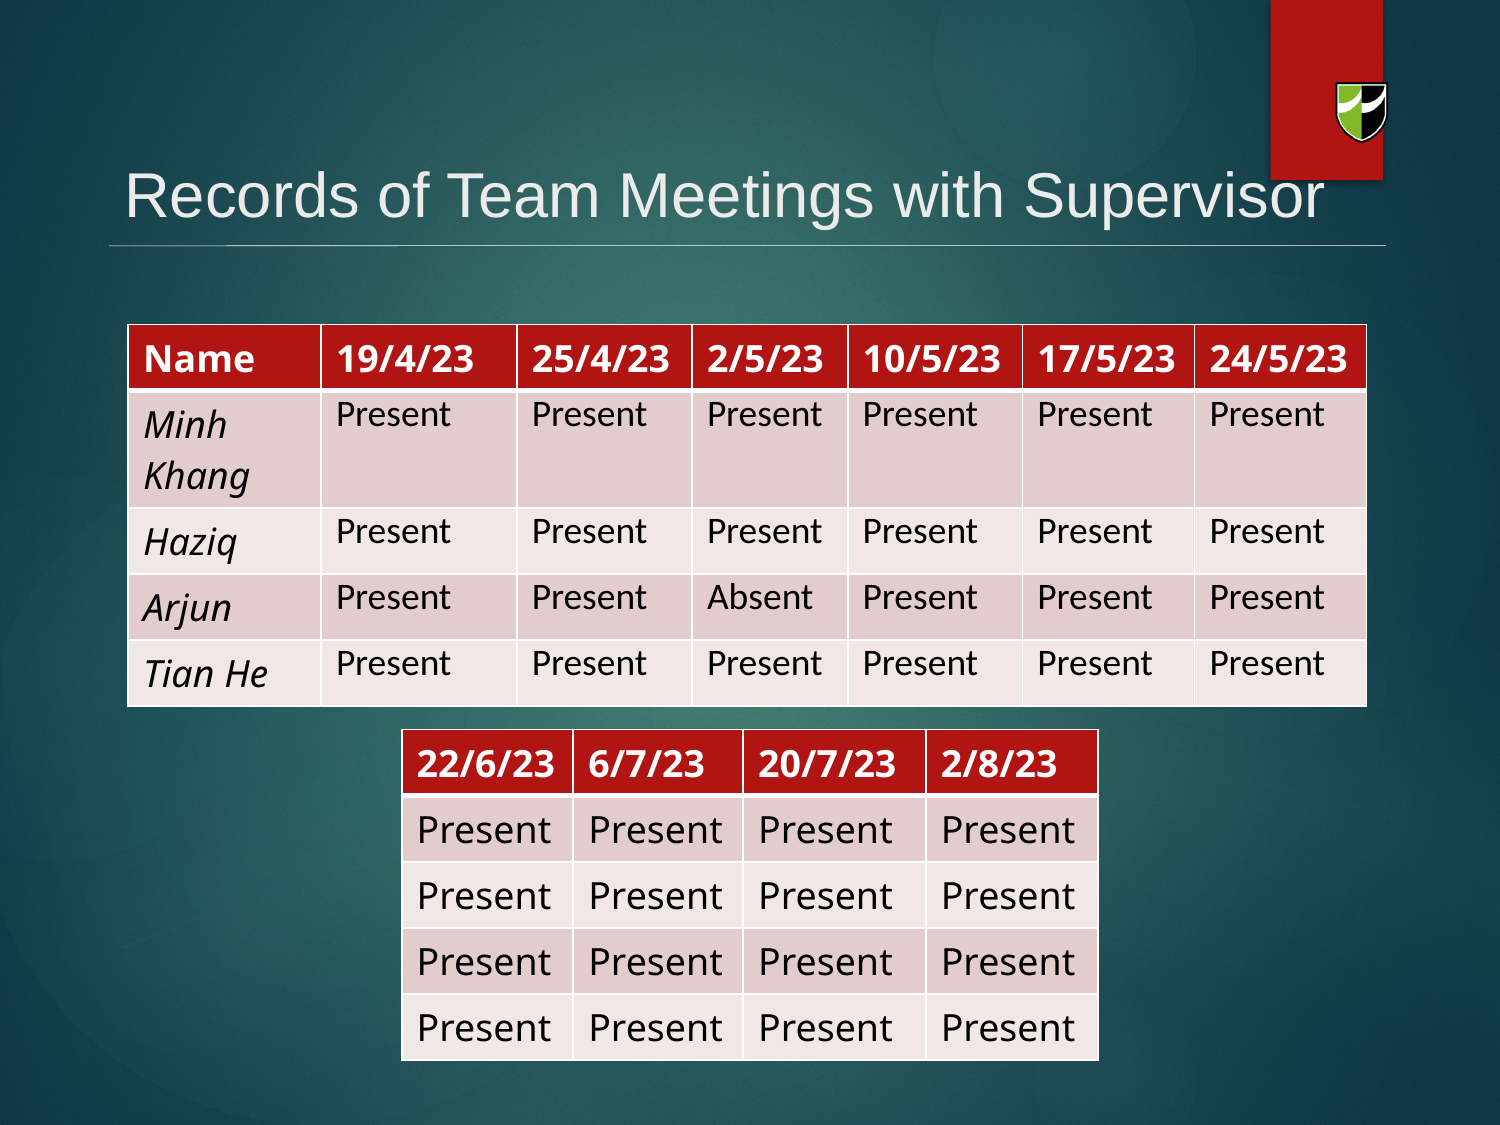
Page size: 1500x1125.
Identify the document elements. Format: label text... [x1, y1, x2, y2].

table_cell Present [574, 995, 742, 1059]
table_cell Present [403, 929, 572, 993]
table_cell Present [849, 575, 1022, 639]
table_cell Present [403, 995, 572, 1059]
table_cell Present [744, 995, 925, 1059]
table_cell Present [1195, 575, 1366, 639]
table_cell Present [849, 641, 1022, 705]
table_header 22/6/23 [403, 730, 572, 793]
table_cell Present [693, 393, 847, 507]
table_cell Present [518, 641, 691, 705]
table_cell Present [1023, 641, 1194, 705]
table_cell Present [1023, 575, 1194, 639]
table_cell Present [322, 393, 516, 507]
table_cell Present [322, 575, 516, 639]
table_cell Arjun [129, 575, 320, 639]
table_header 25/4/23 [518, 325, 691, 388]
table_cell Present [518, 575, 691, 639]
picture [1335, 75, 1393, 143]
table_cell Present [322, 641, 516, 705]
table_cell Present [927, 863, 1097, 927]
table_header 10/5/23 [849, 325, 1022, 388]
table_cell Present [693, 509, 847, 573]
table_cell Present [518, 393, 691, 507]
table_cell Present [1195, 393, 1366, 507]
table_cell Present [1195, 641, 1366, 705]
table_cell Present [1195, 509, 1366, 573]
table_cell Present [744, 929, 925, 993]
title Records of Team Meetings with Supervisor [109, 146, 1386, 246]
table_header 2/8/23 [927, 730, 1097, 793]
table_cell Present [927, 798, 1097, 861]
table_cell Present [927, 929, 1097, 993]
table_cell Present [849, 393, 1022, 507]
table_cell Absent [693, 575, 847, 639]
table_header 6/7/23 [574, 730, 742, 793]
table_cell Present [849, 509, 1022, 573]
table_header 17/5/23 [1023, 325, 1194, 388]
table_cell Present [1023, 393, 1194, 507]
table_cell Present [744, 798, 925, 861]
table_header Name [129, 325, 320, 388]
table_header 24/5/23 [1195, 325, 1366, 388]
table_cell Minh Khang [129, 393, 320, 507]
table_cell Haziq [129, 509, 320, 573]
table_cell Present [574, 863, 742, 927]
table_cell Tian He [129, 641, 320, 705]
table_cell Present [693, 641, 847, 705]
table_header 19/4/23 [322, 325, 516, 388]
table_cell Present [322, 509, 516, 573]
table_cell Present [403, 798, 572, 861]
table_cell Present [574, 929, 742, 993]
table_cell Present [403, 863, 572, 927]
table_header 2/5/23 [693, 325, 847, 388]
table_header 20/7/23 [744, 730, 925, 793]
table_cell Present [744, 863, 925, 927]
table_cell Present [1023, 509, 1194, 573]
table_cell Present [927, 995, 1097, 1059]
table_cell Present [518, 509, 691, 573]
table_cell Present [574, 798, 742, 861]
